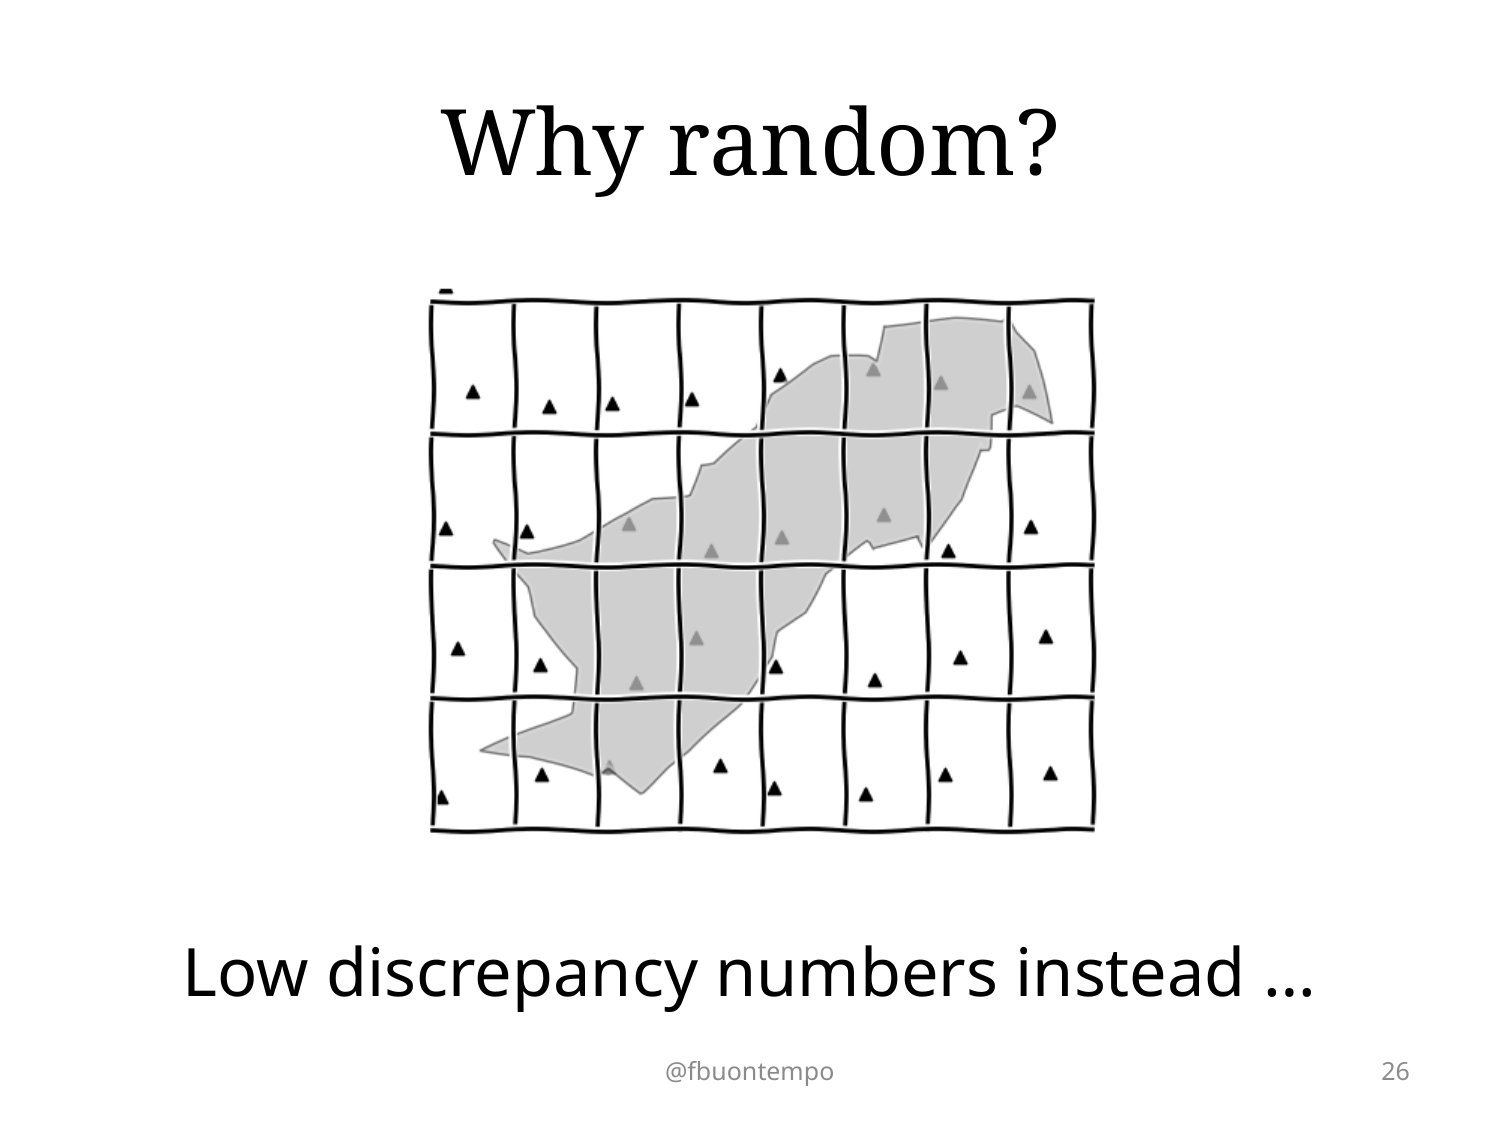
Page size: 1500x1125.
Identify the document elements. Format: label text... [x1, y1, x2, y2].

title Why random? [75, 45, 1425, 233]
picture [269, 202, 1231, 923]
slide_number 26 [1074, 1042, 1425, 1103]
footer @fbuontempo [512, 1042, 988, 1103]
list Low discrepancy numbers instead … [75, 922, 1425, 1046]
